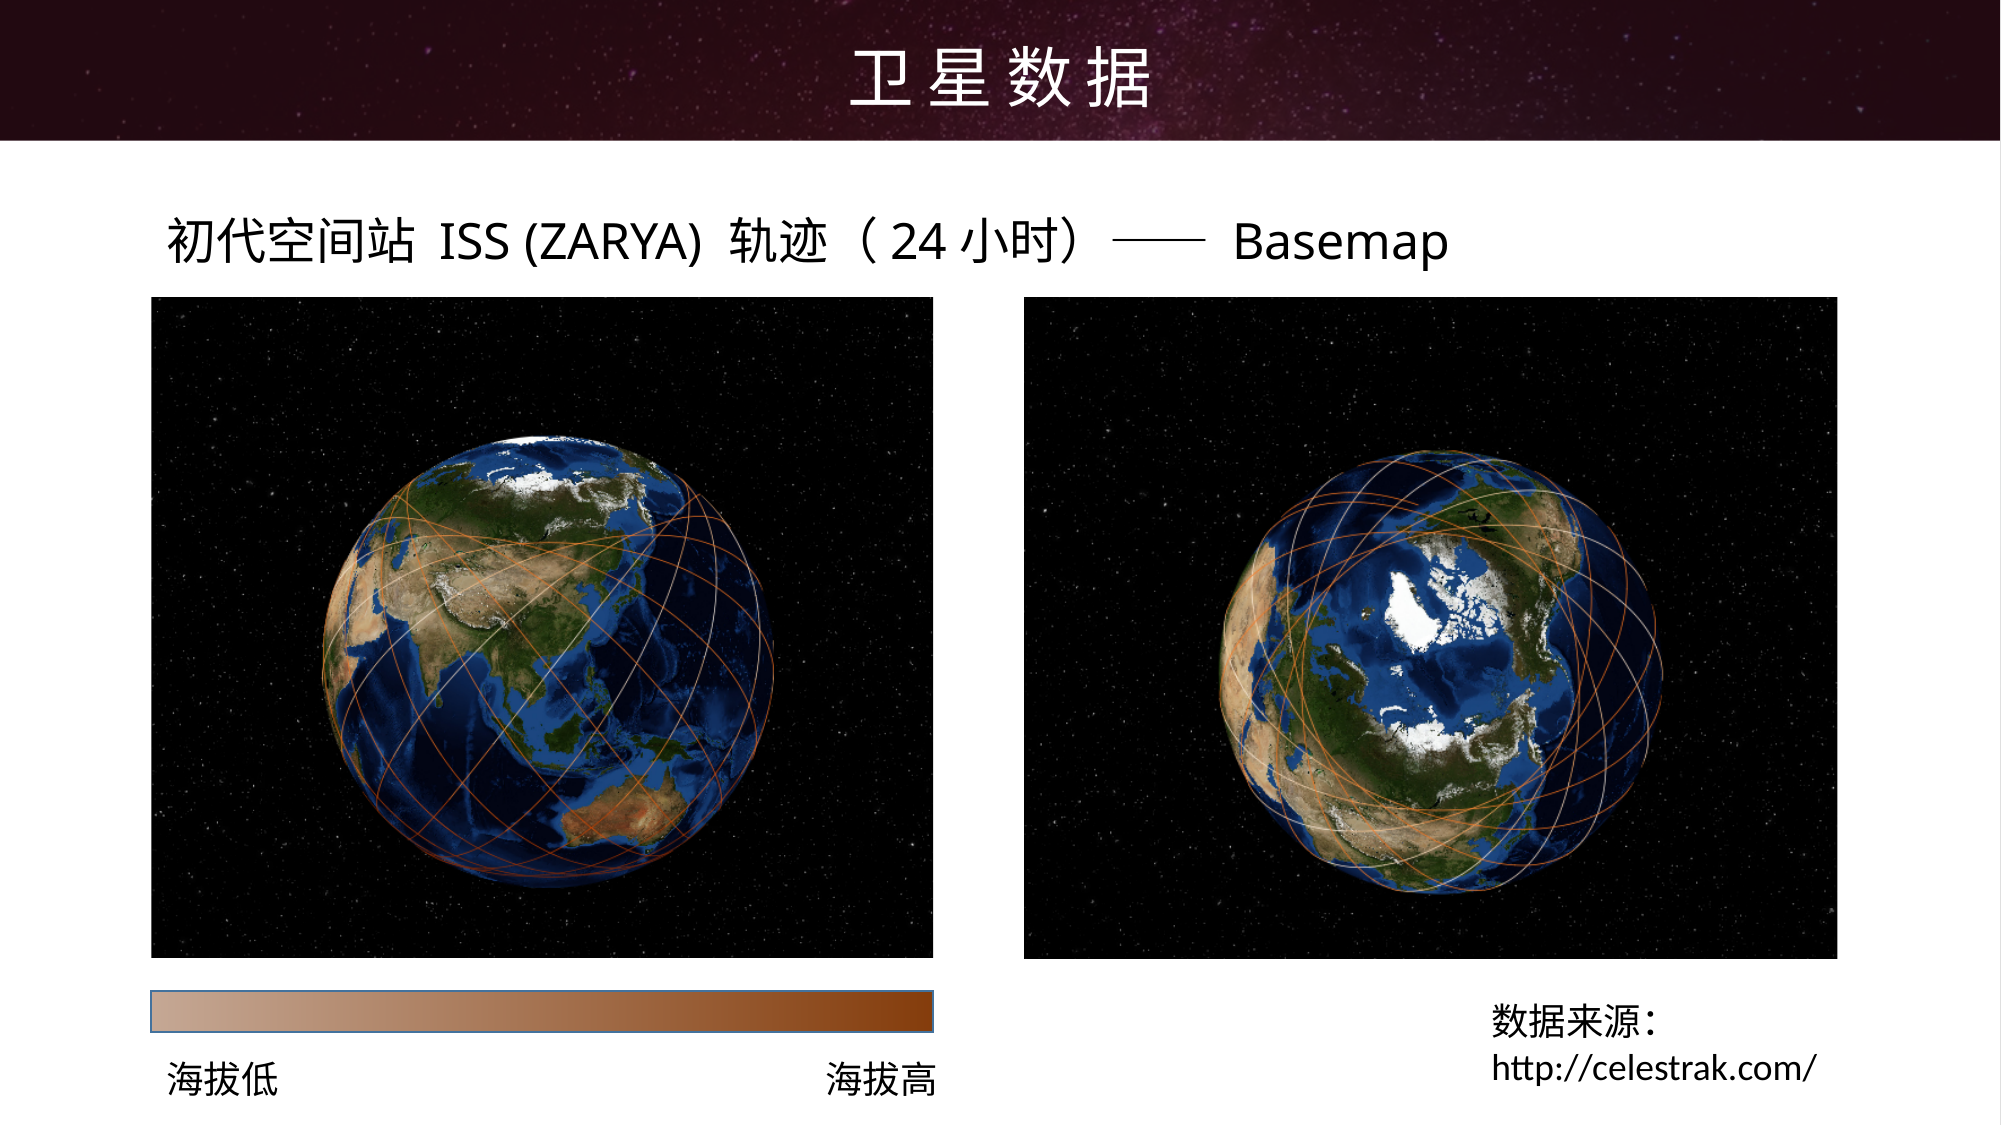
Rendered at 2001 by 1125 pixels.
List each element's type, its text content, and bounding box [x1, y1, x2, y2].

picture [1023, 297, 1838, 959]
text_box 卫星数据 [516, 28, 1484, 123]
picture [151, 297, 934, 958]
text_box 数据来源： http://celestrak.com/ [1476, 990, 1833, 1096]
text_box 海拔低 [151, 1048, 300, 1109]
text_box 初代空间站 ISS (ZARYA) 轨迹（24小时）—— Basemap [151, 201, 1730, 277]
text_box [150, 990, 934, 1033]
text_box 海拔高 [810, 1048, 964, 1109]
